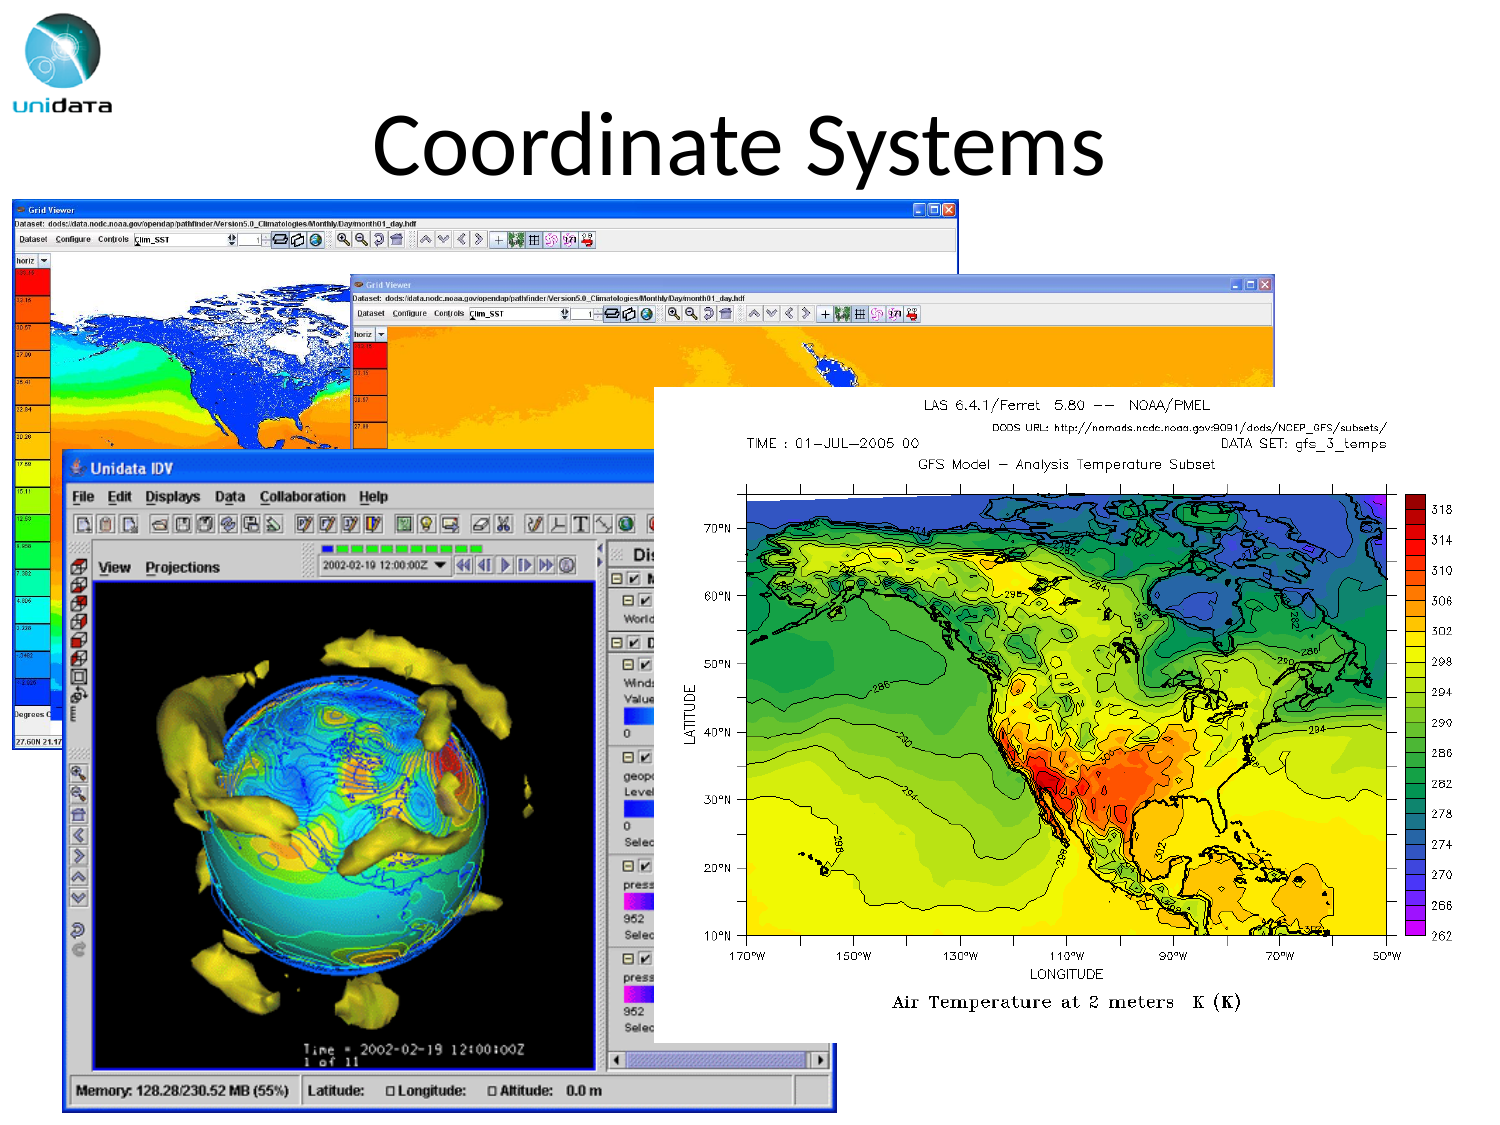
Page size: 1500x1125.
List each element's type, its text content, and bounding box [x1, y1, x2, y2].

picture [12, 12, 112, 113]
picture [12, 199, 1463, 1043]
title Coordinate Systems [74, 44, 1426, 233]
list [62, 449, 837, 1113]
